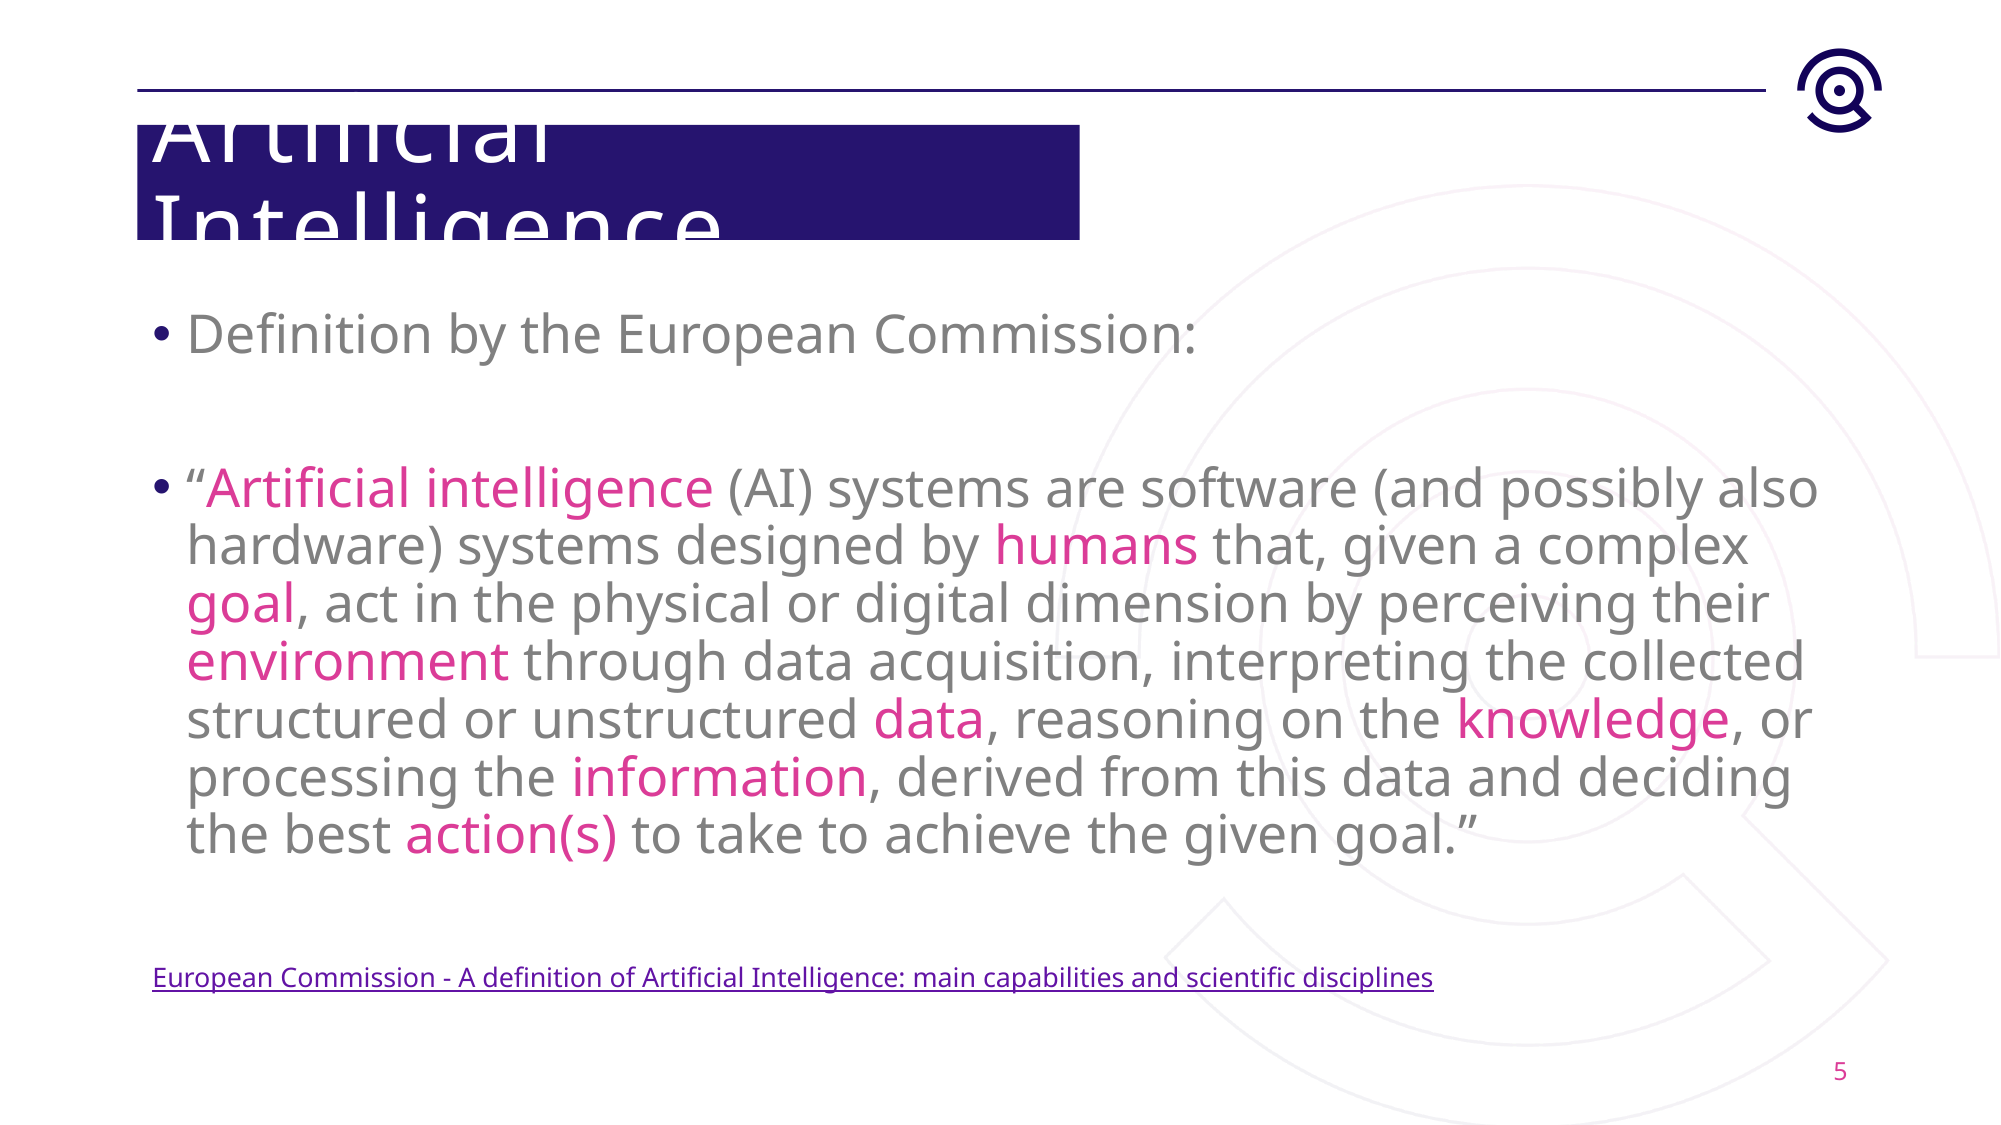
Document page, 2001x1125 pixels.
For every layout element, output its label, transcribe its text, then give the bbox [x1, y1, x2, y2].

title Artificial Intelligence [137, 124, 1080, 240]
slide_number 5 [1412, 1042, 1863, 1103]
list Definition by the European Commission: “Artificial intelligence (AI) systems are software (and possibly also hardware) systems designed by humans that, given a complex goal, act in the physical or digital dimension by perceiving their environment through data acquisition, interpreting the collected structured or unstructured data, reasoning on the knowledge, or processing the information, derived from this data and deciding the best action(s) to take to achieve the given goal.” European Commission - A definition of Artificial Intelligence: main capabilities and scientific disciplines [137, 299, 1863, 1014]
